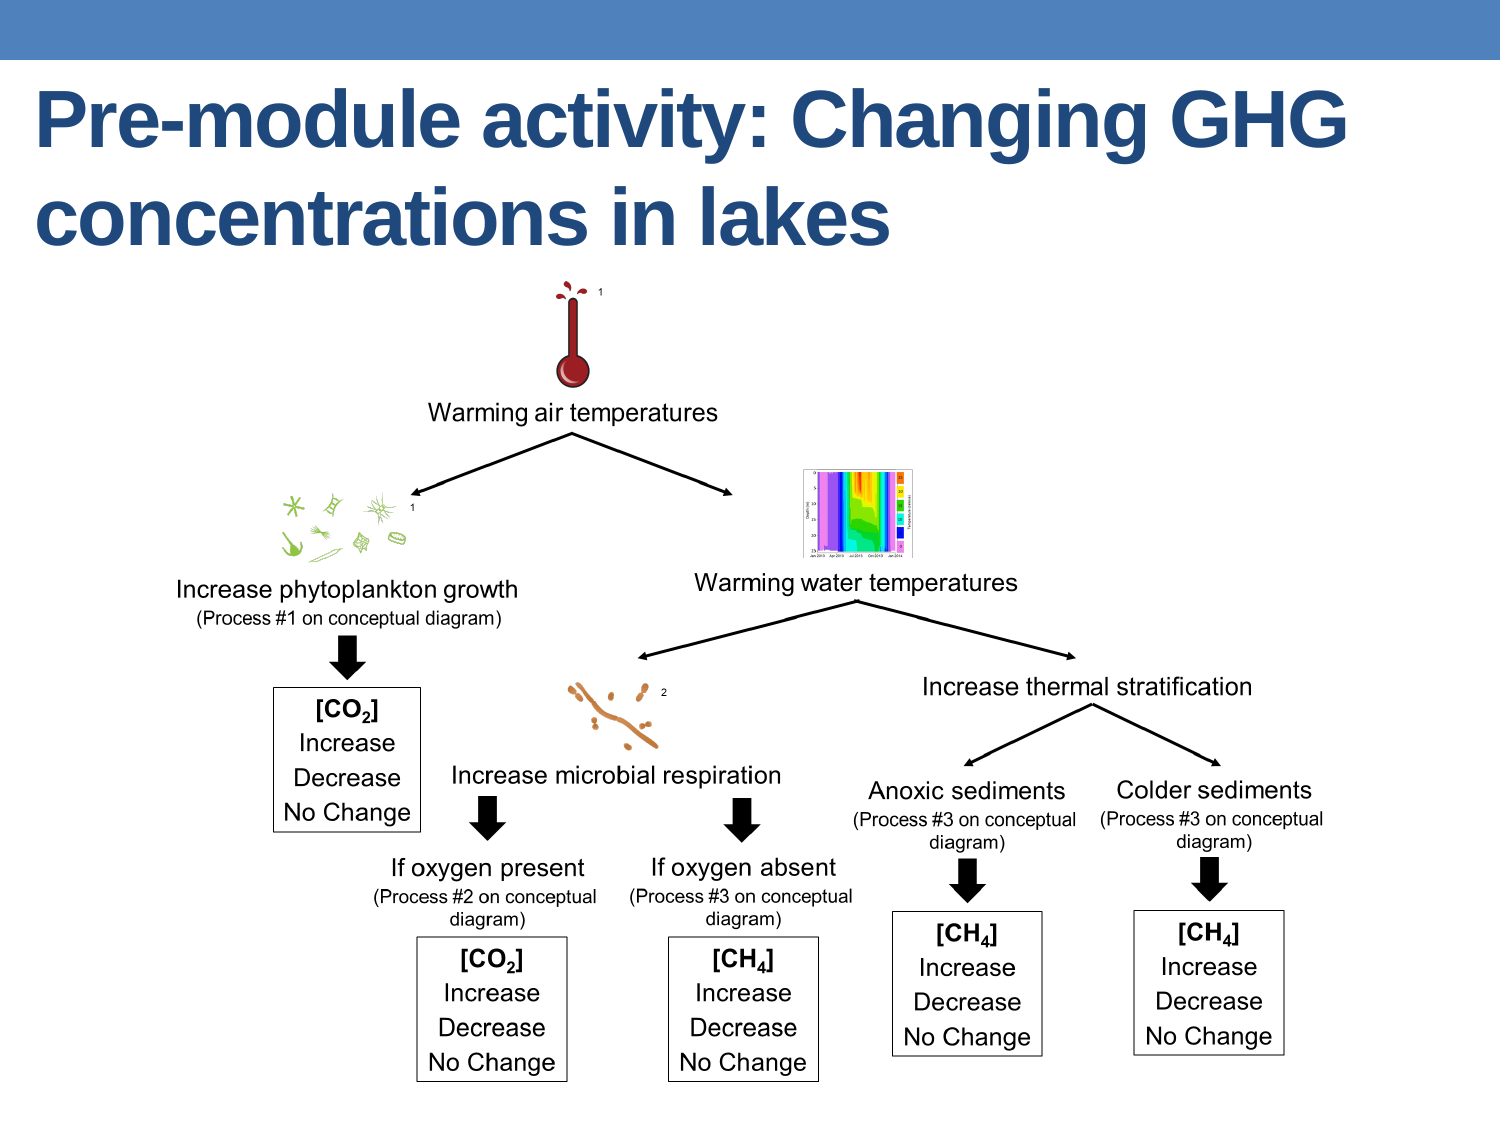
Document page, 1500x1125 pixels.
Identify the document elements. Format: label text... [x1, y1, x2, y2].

text_box Pre-module activity: Changing GHG concentrations in lakes [19, 66, 1500, 263]
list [160, 281, 1340, 1092]
